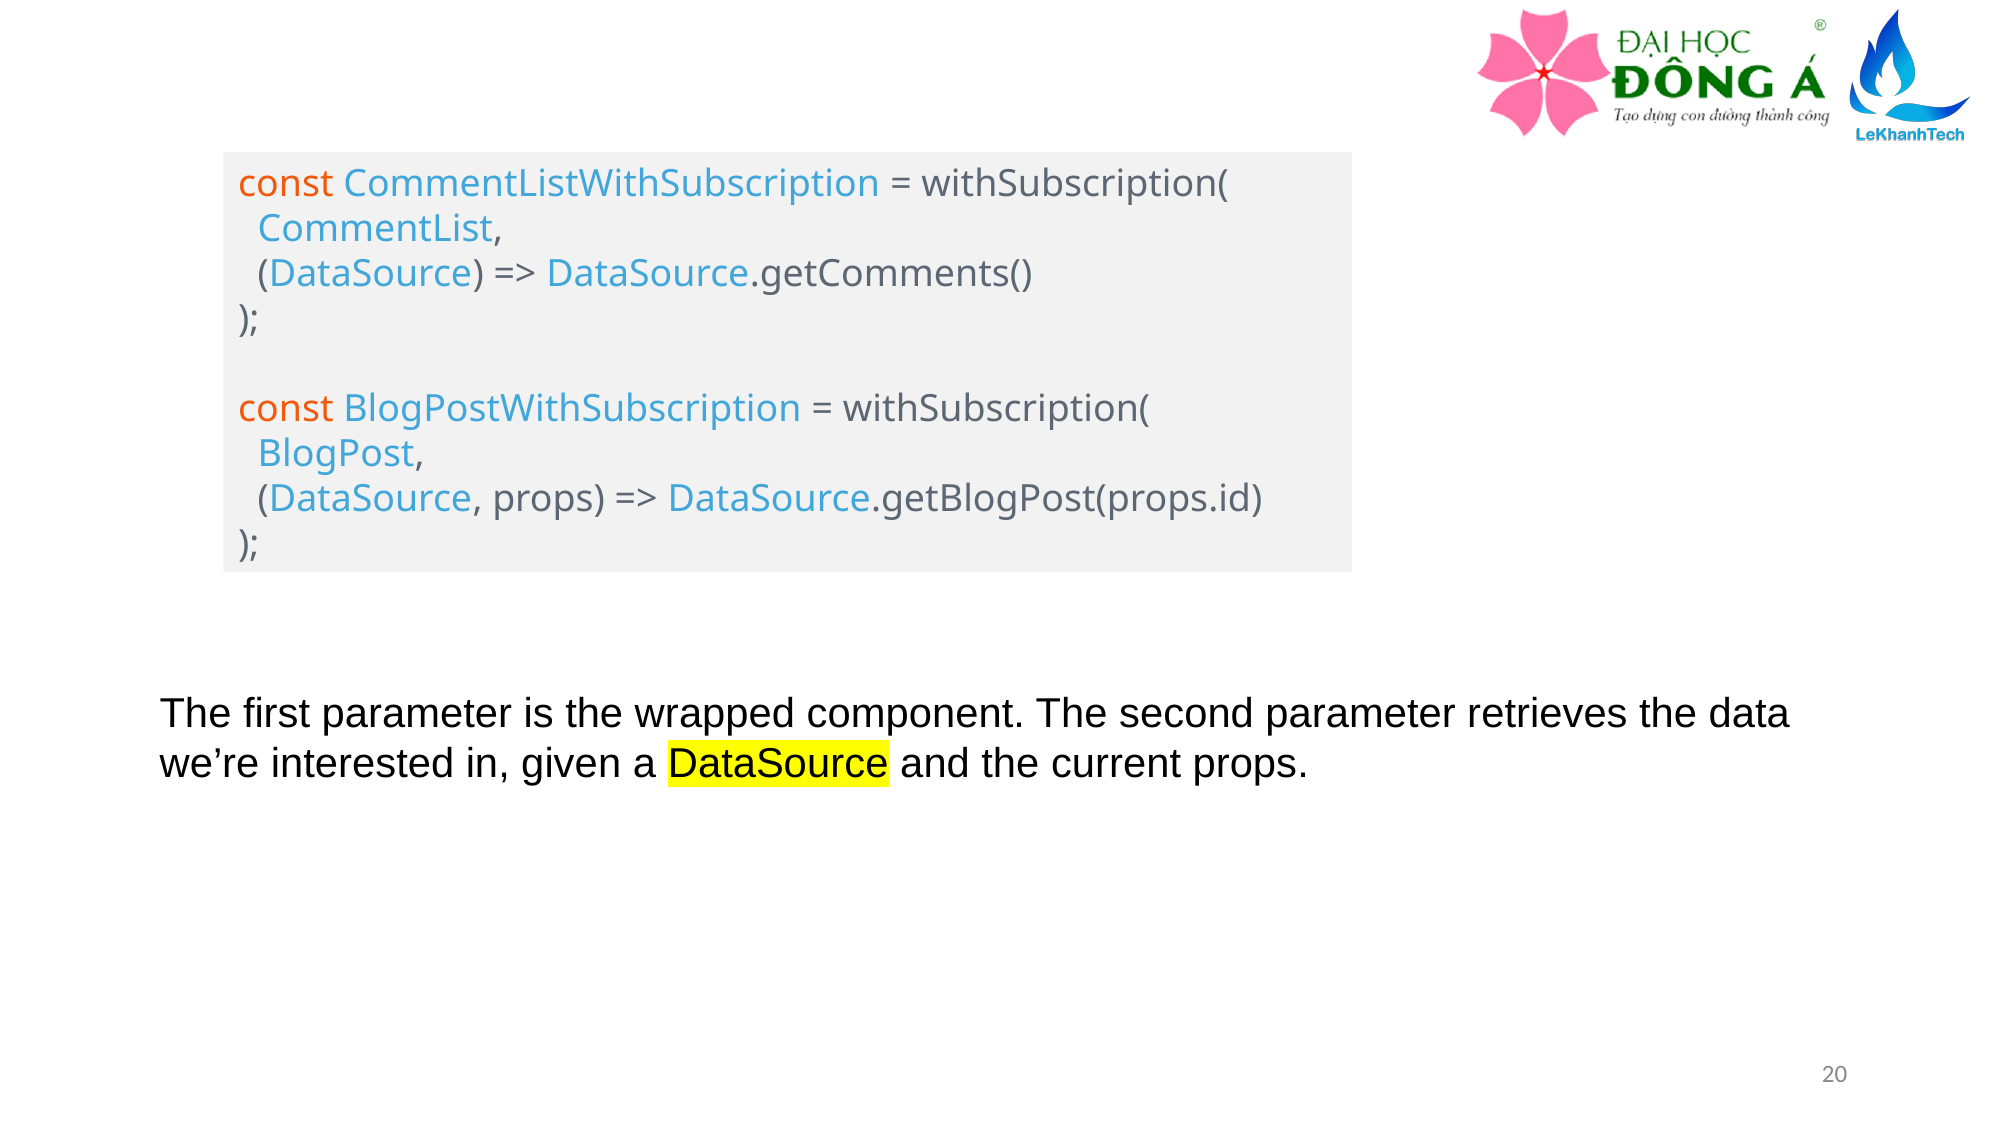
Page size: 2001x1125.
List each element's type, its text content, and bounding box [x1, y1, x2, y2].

text_box The first parameter is the wrapped component. The second parameter retrieves the data we’re interested in, given a DataSource and the current props. [144, 678, 1899, 794]
text_box const CommentListWithSubscription = withSubscription( CommentList, (DataSource) => DataSource.getComments() ); const BlogPostWithSubscription = withSubscription( BlogPost, (DataSource, props) => DataSource.getBlogPost(props.id) ); [223, 152, 1353, 572]
slide_number 20 [1412, 1042, 1863, 1103]
picture [1465, 5, 1980, 144]
